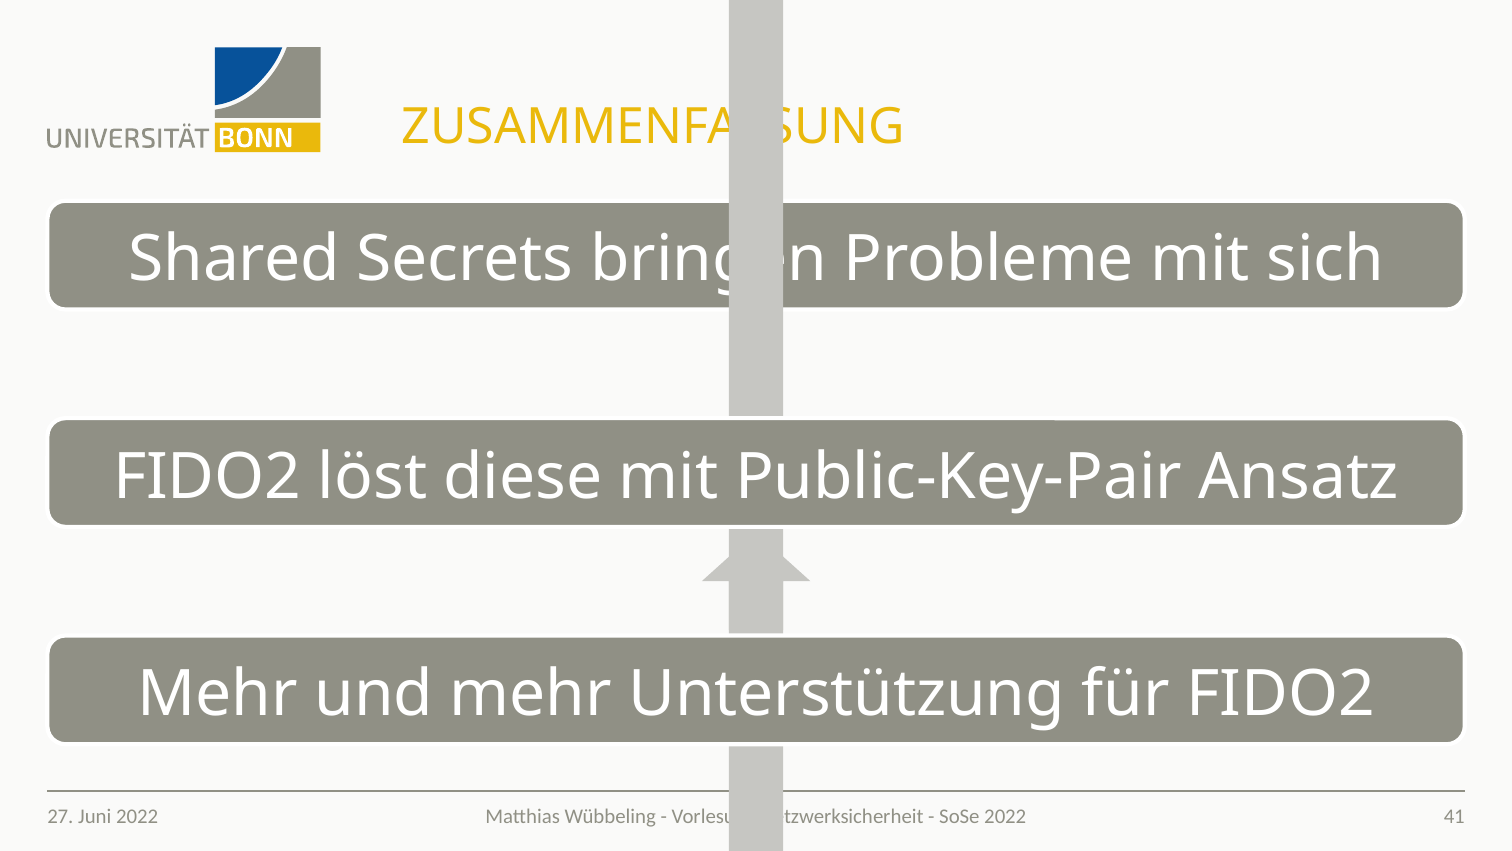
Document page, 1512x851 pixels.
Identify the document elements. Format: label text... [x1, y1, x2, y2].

title Zusammenfassung [401, 47, 728, 154]
footer Matthias Wübbeling - Vorlesung Netzwerksicherheit - SoSe 2022 [784, 791, 1170, 839]
slide_number 41 [1370, 791, 1465, 839]
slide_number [47, 791, 189, 839]
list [47, 200, 1466, 745]
footer Matthias Wübbeling - Vorlesung Netzwerksicherheit - SoSe 2022 [342, 791, 728, 839]
title Zusammenfassung [784, 47, 1465, 154]
